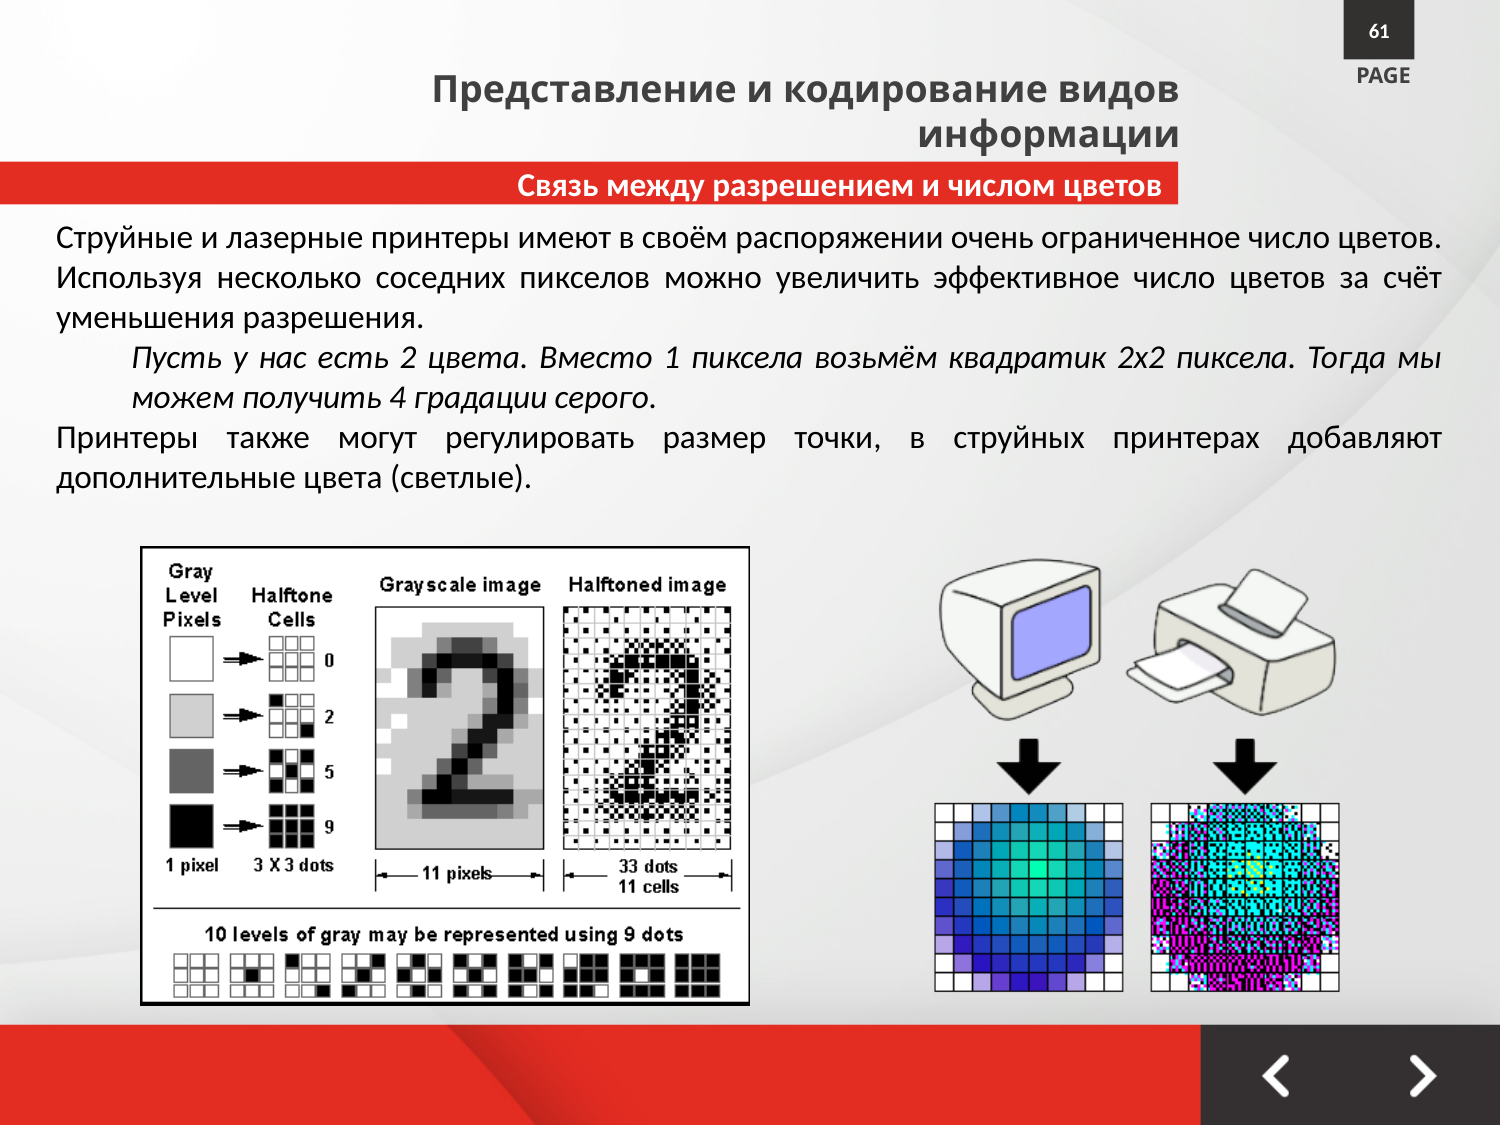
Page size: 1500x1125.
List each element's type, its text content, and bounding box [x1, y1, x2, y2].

picture [0, 0, 1500, 1125]
subtitle Связь между разрешением и числом цветов [0, 161, 1179, 205]
text_box 61 [1342, 0, 1417, 61]
text_box Струйные и лазерные принтеры имеют в своём распоряжении очень ограниченное число цветов. Используя несколько соседних пикселов можно увеличить эффективное число цветов за счёт уменьшения разрешения. Пусть у нас есть 2 цвета. Вместо 1 пиксела возьмём квадратик 2х2 пиксела. Тогда мы можем получить 4 градации серого. Принтеры также могут регулировать размер точки, в струйных принтерах добавляют дополнительные цвета (светлые). [41, 208, 1459, 583]
text_box PAGE [1341, 54, 1426, 96]
text_box Представление и кодирование видов информации [171, 57, 1196, 163]
